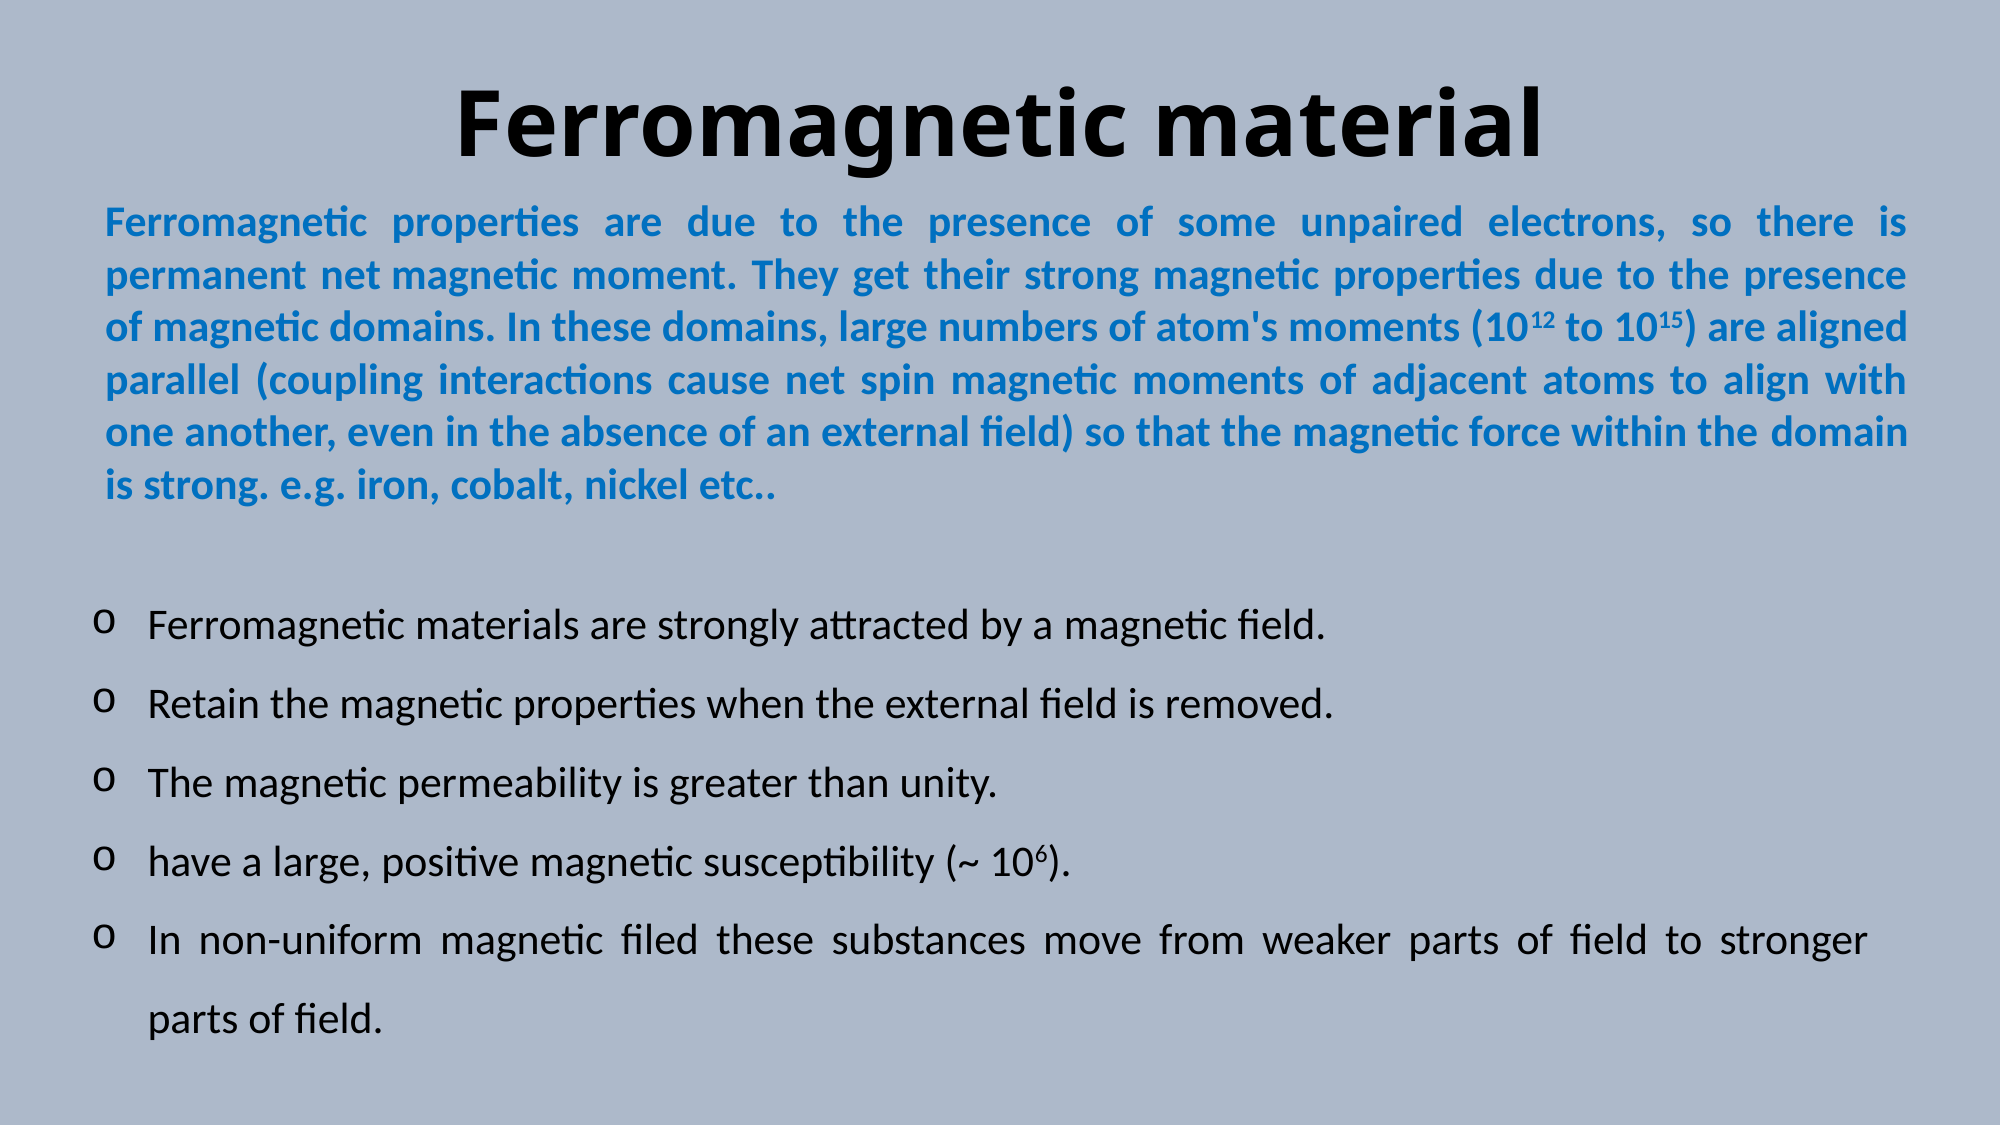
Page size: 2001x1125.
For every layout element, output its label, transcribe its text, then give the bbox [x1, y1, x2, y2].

text_box Ferromagnetic materials are strongly attracted by a magnetic field. Retain the magnetic properties when the external field is removed. The magnetic permeability is greater than unity. have a large, positive magnetic susceptibility (~ 106). In non-uniform magnetic filed these substances move from weaker parts of field to stronger parts of field. [76, 562, 1885, 1050]
title Ferromagnetic material [174, 14, 1825, 185]
text_box Ferromagnetic properties are due to the presence of some unpaired electrons, so there is permanent net magnetic moment. They get their strong magnetic properties due to the presence of magnetic domains. In these domains, large numbers of atom's moments (1012 to 1015) are aligned parallel (coupling interactions cause net spin magnetic moments of adjacent atoms to align with one another, even in the absence of an external field) so that the magnetic force within the domain is strong. e.g. iron, cobalt, nickel etc.. [90, 185, 1924, 516]
